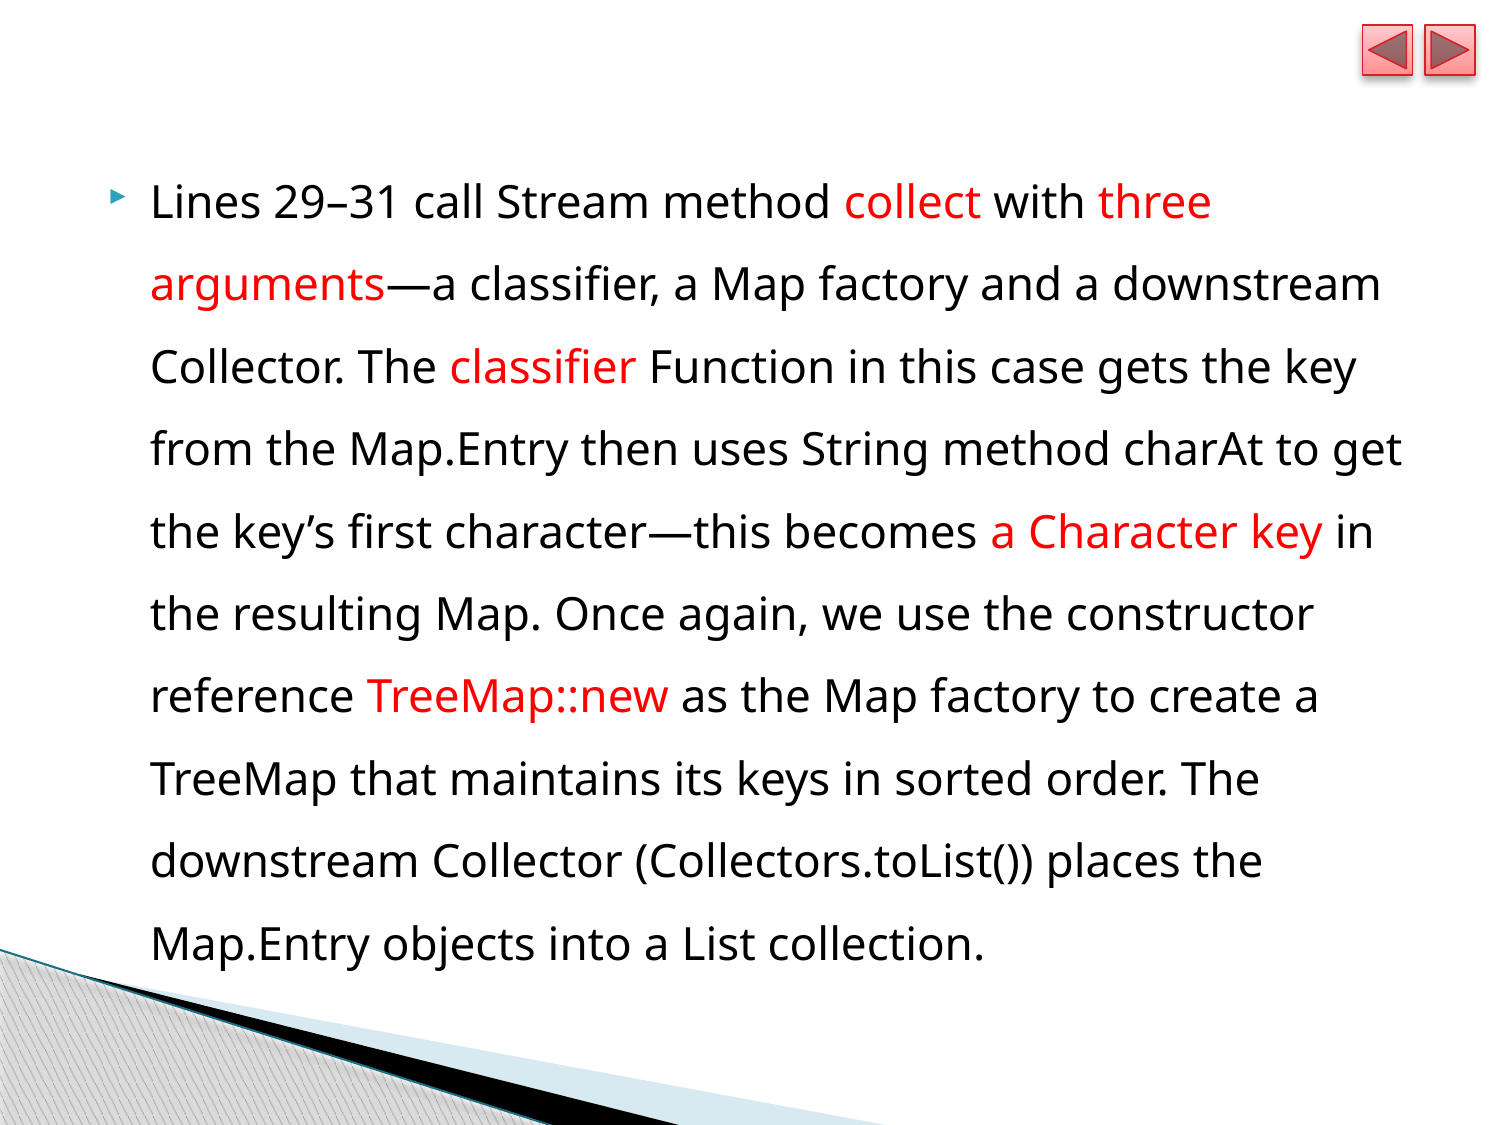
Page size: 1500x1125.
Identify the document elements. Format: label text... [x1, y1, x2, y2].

list Lines 29–31 call Stream method collect with three arguments—a classifier, a Map factory and a downstream Collector. The classifier Function in this case gets the key from the Map.Entry then uses String method charAt to get the key’s first character—this becomes a Character key in the resulting Map. Once again, we use the constructor reference TreeMap::new as the Map factory to create a TreeMap that maintains its keys in sorted order. The downstream Collector (Collectors.toList()) places the Map.Entry objects into a List collection. [74, 137, 1426, 986]
